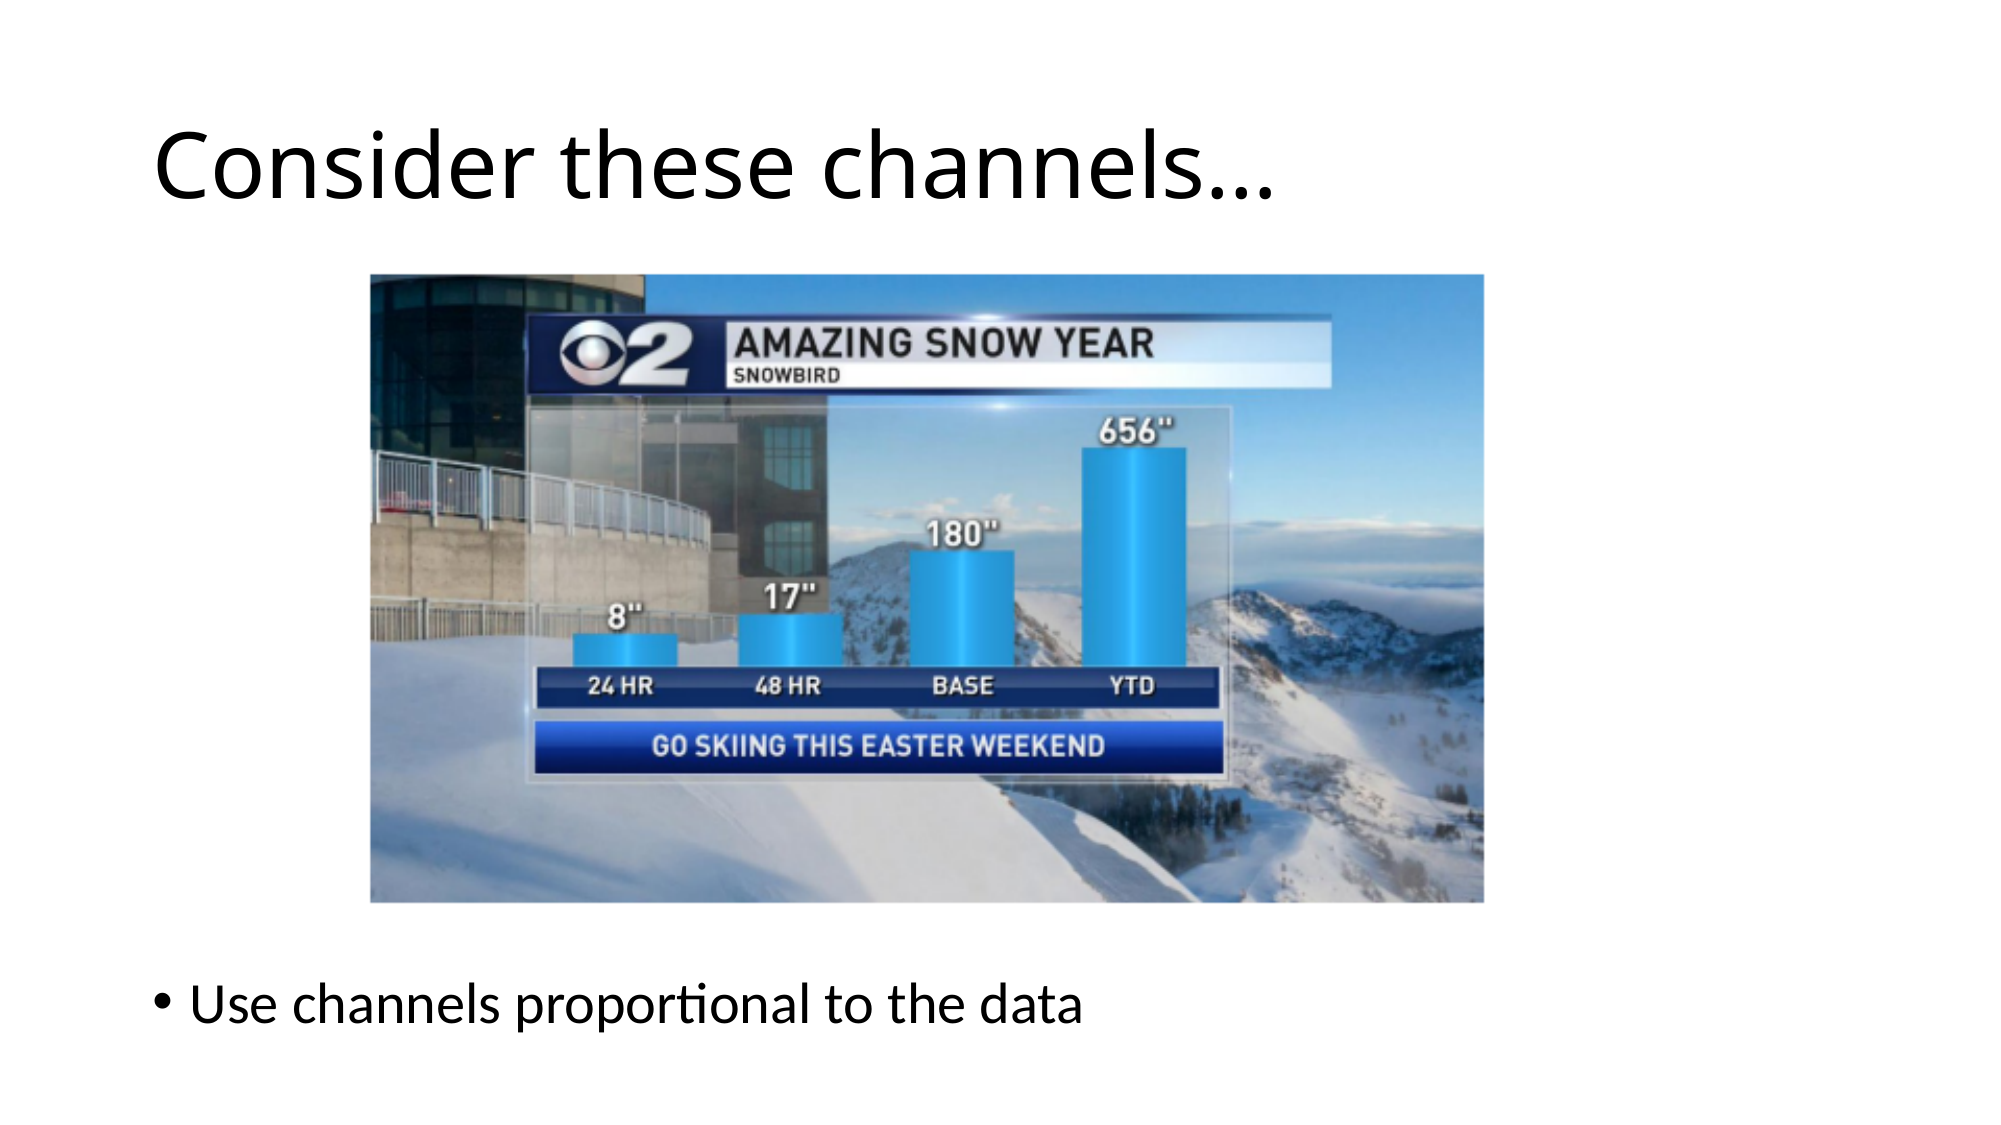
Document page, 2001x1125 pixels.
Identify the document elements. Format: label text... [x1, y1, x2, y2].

picture [350, 254, 1495, 918]
title Consider these channels… [137, 59, 1863, 278]
list Use channels proportional to the data [137, 965, 1863, 1084]
